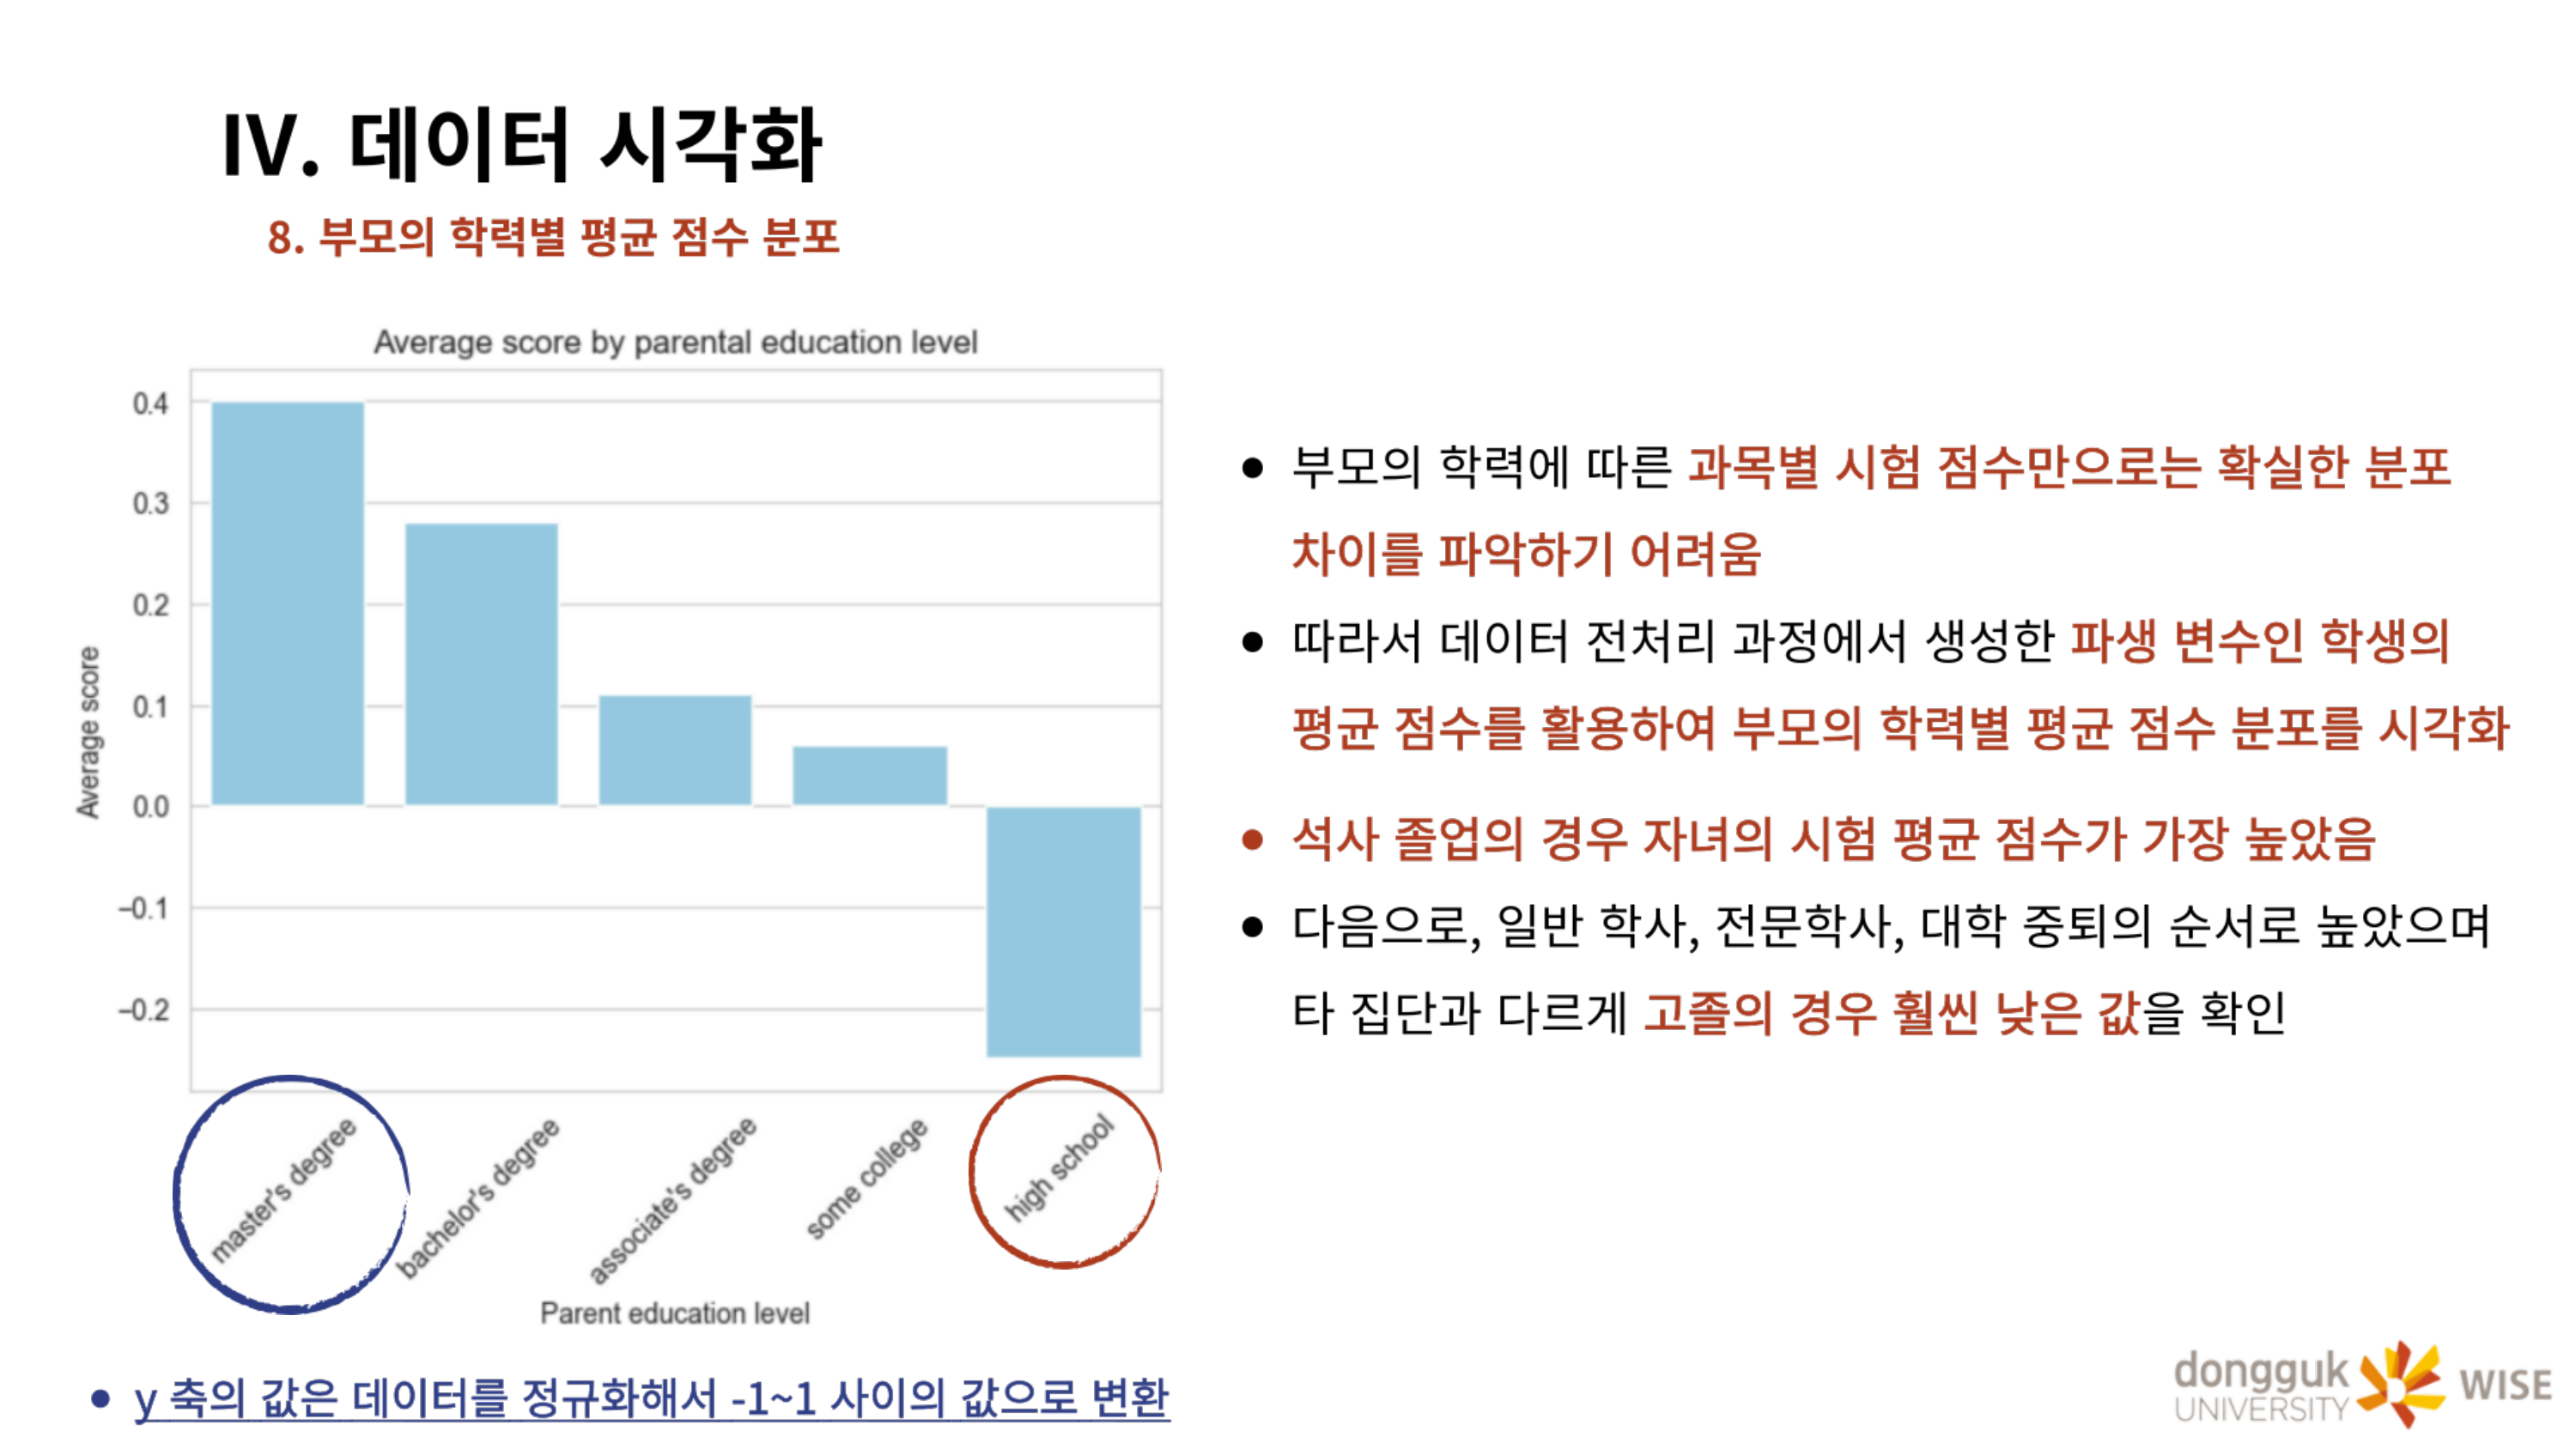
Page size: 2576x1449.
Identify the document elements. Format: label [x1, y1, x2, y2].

picture [65, 1351, 1219, 1449]
picture [195, 59, 916, 456]
text_box [2168, 1333, 2563, 1435]
text_box [54, 310, 1190, 1335]
picture [1211, 415, 2567, 1094]
